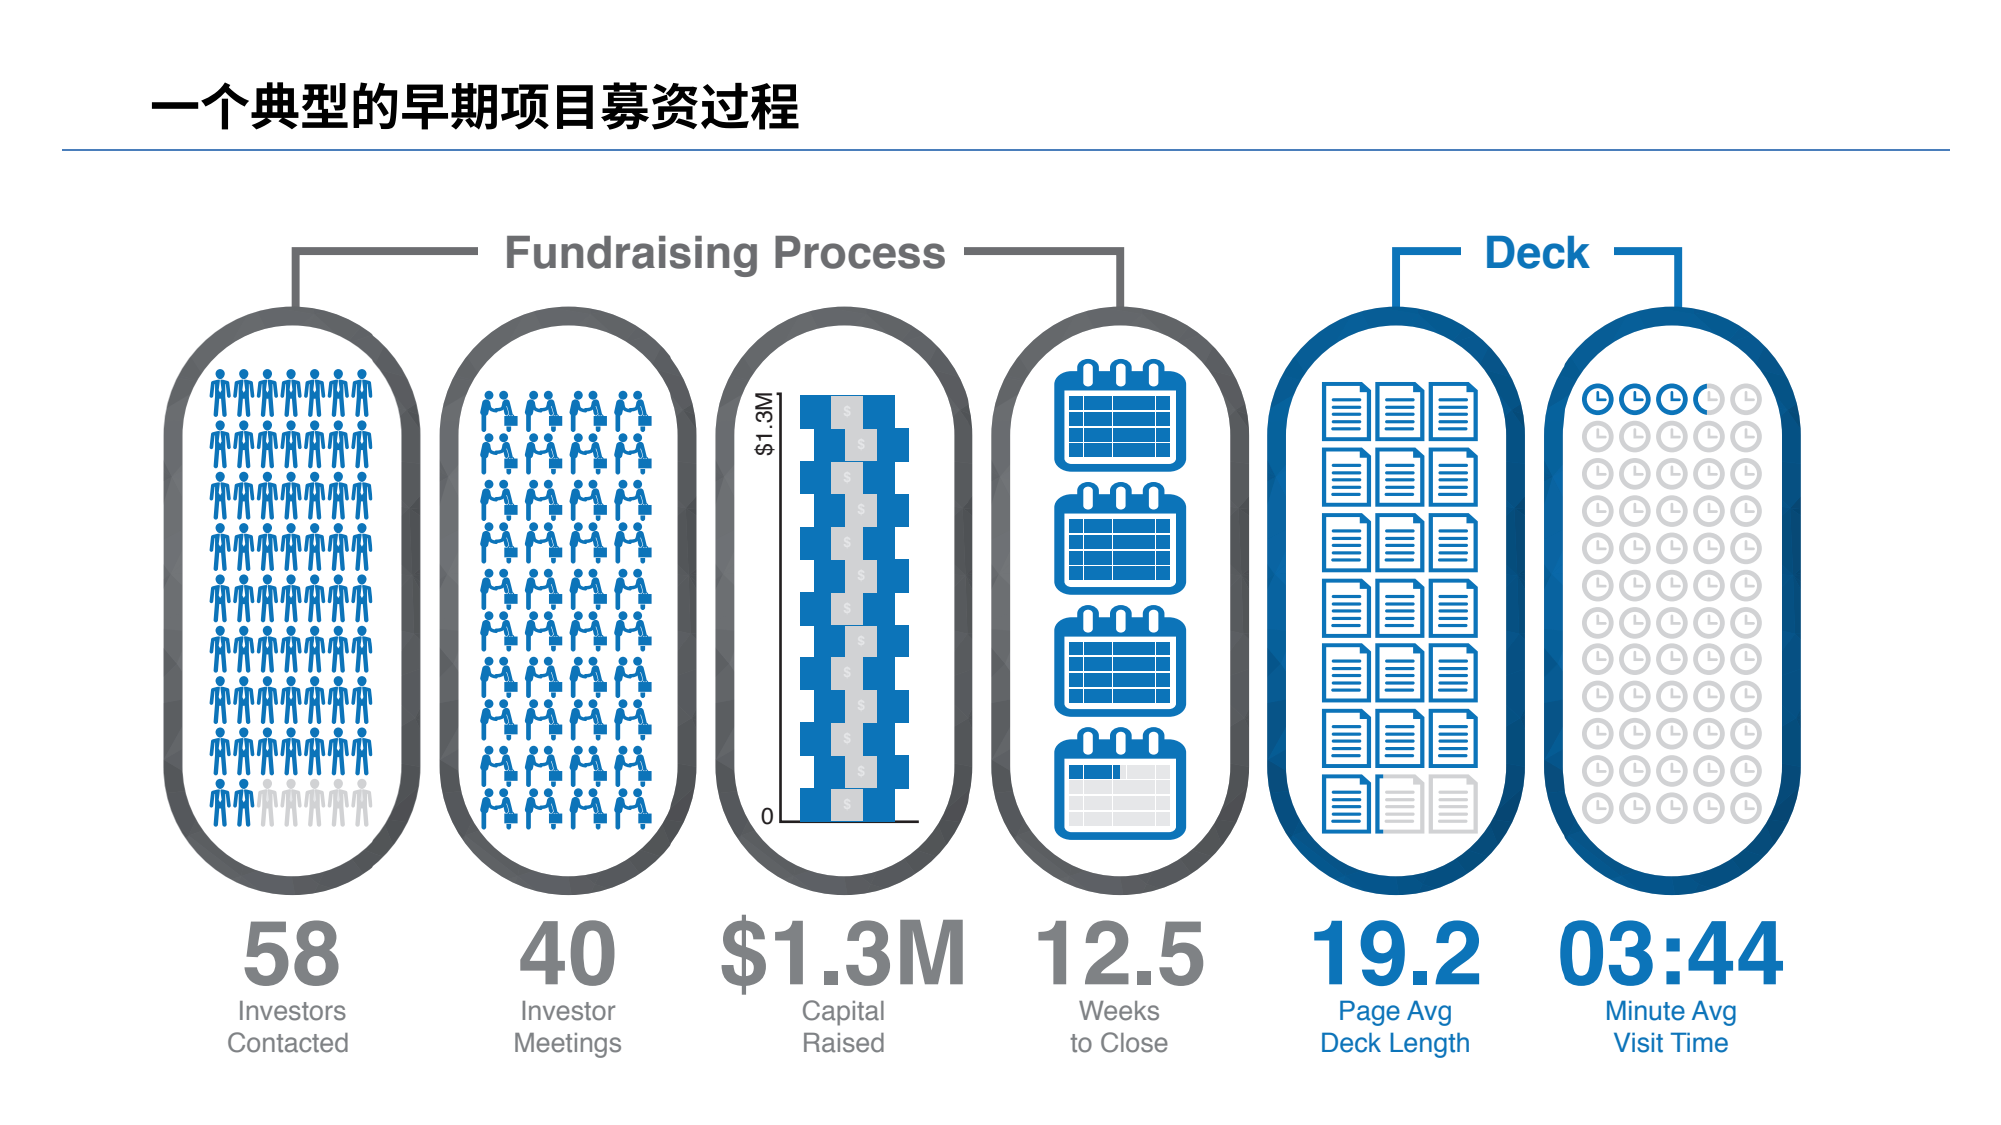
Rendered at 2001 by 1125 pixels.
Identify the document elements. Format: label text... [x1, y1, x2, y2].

picture [74, 187, 1863, 1099]
title 一个典型的早期项目募资过程 [150, 75, 1890, 136]
